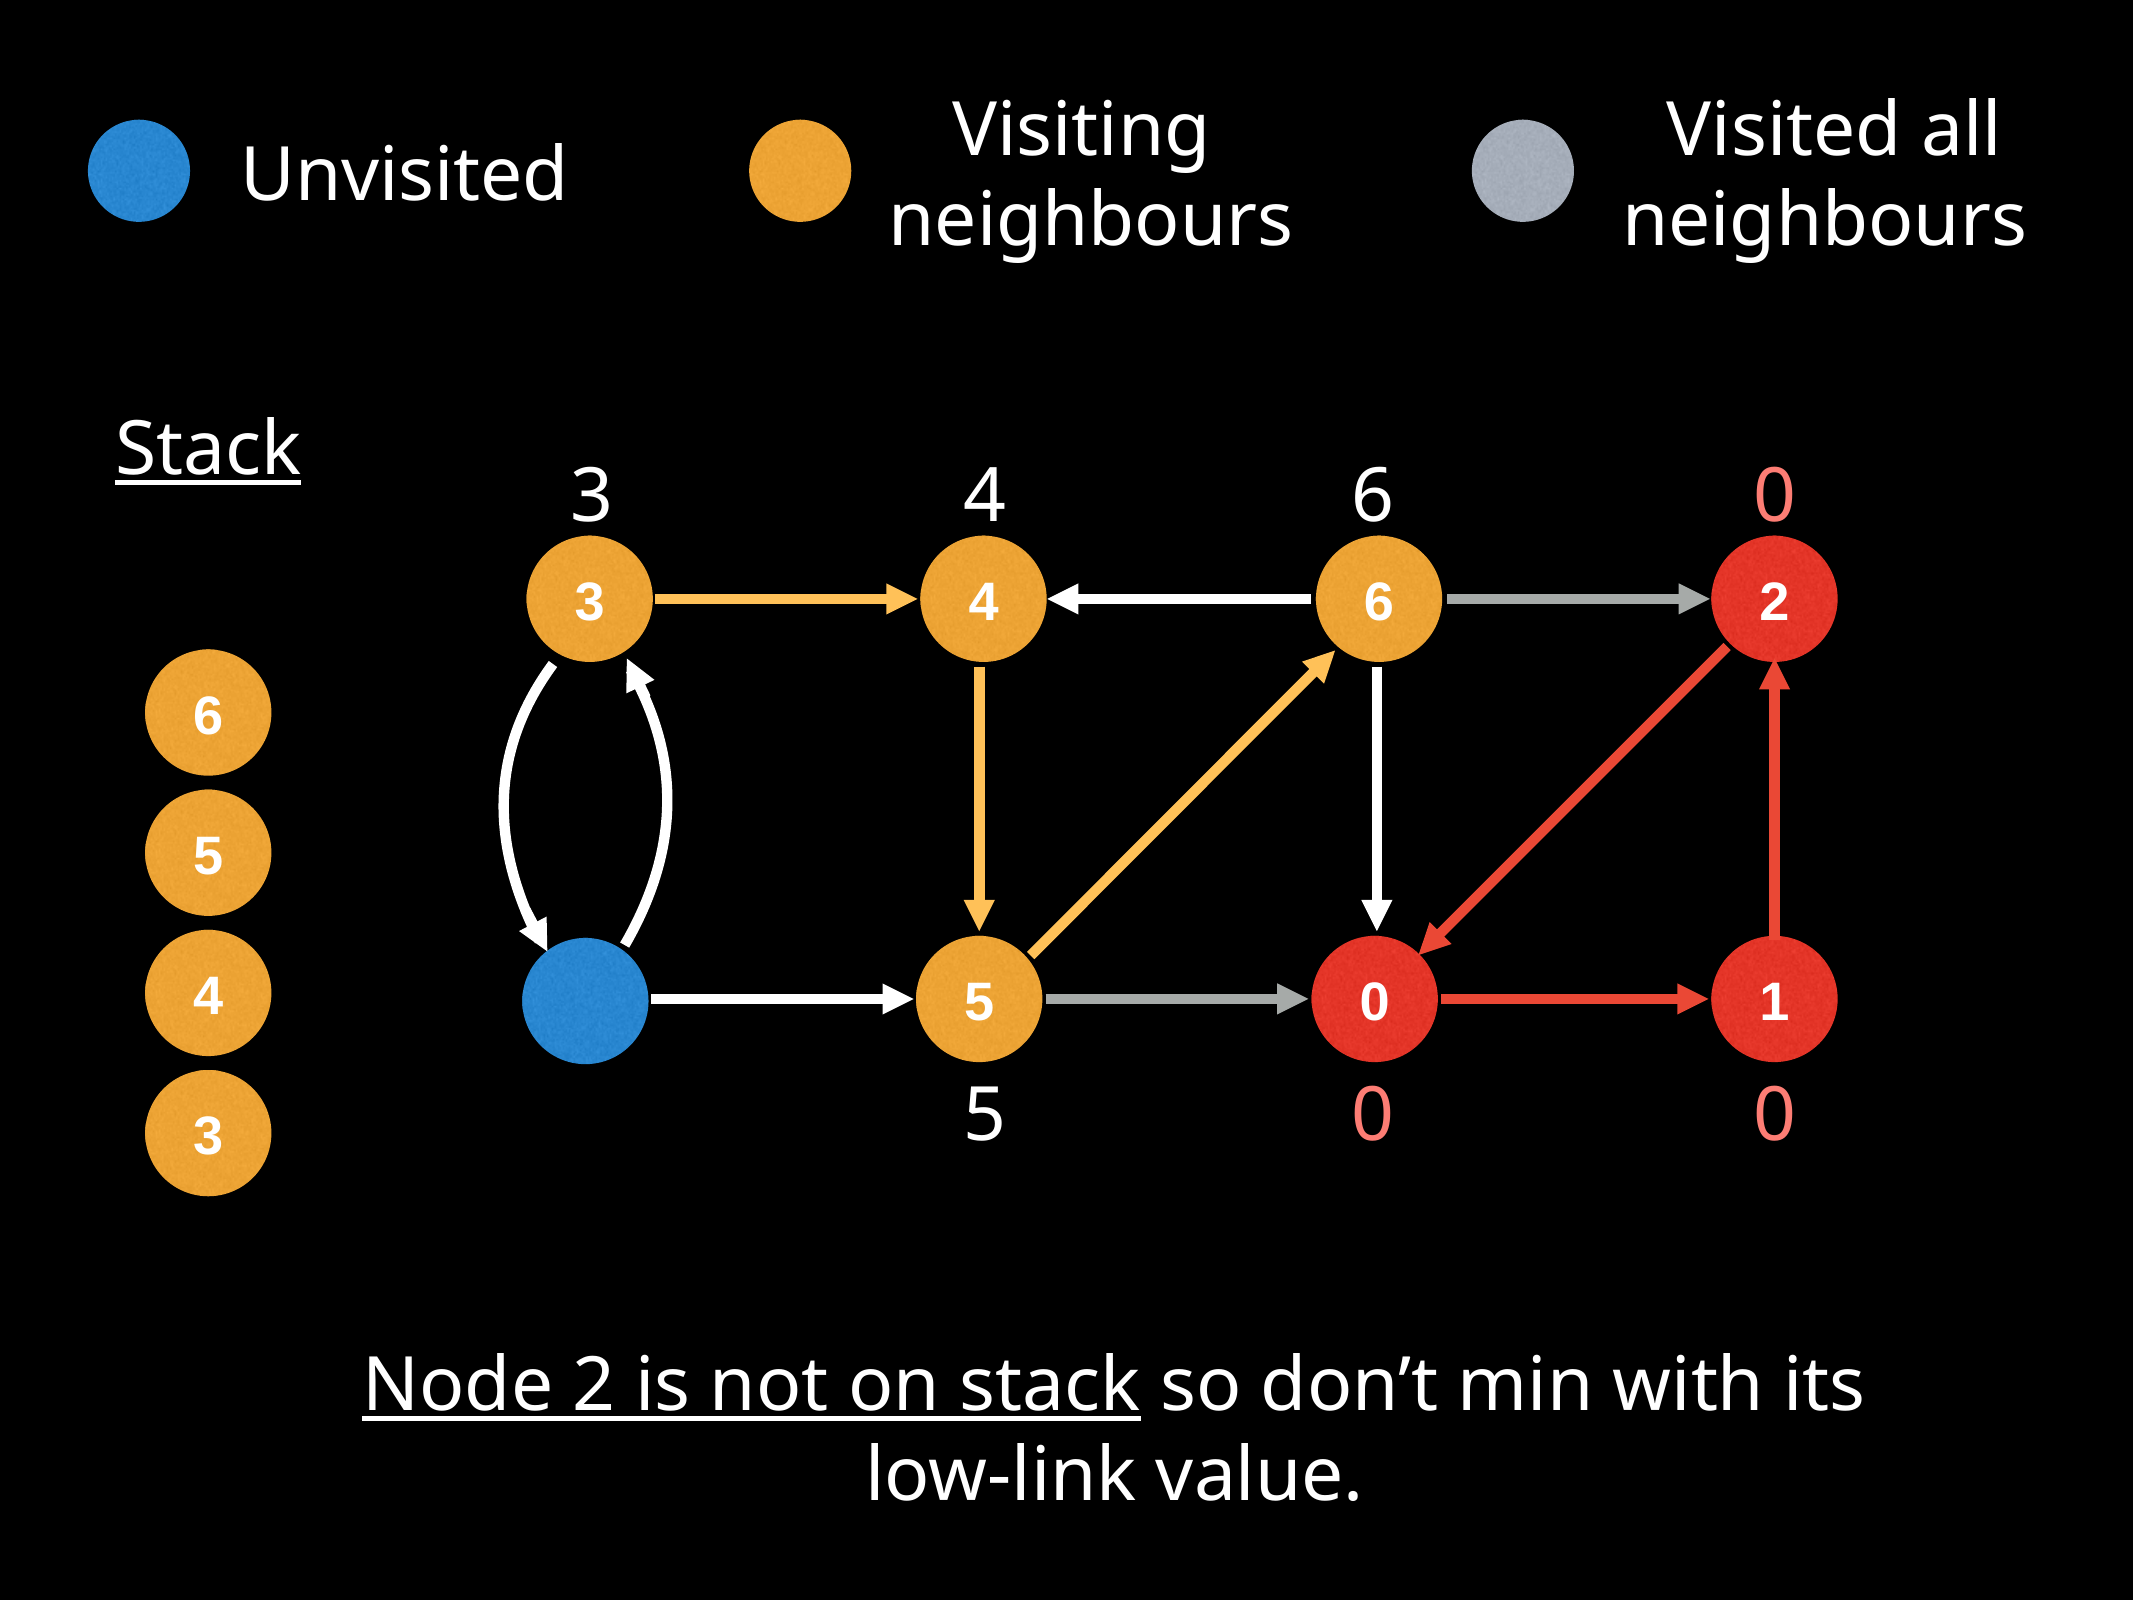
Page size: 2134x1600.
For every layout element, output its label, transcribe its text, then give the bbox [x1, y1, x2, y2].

text_box Visiting neighbours [822, 72, 1340, 270]
text_box 3 [145, 1070, 272, 1197]
text_box 4 [955, 438, 1016, 535]
text_box 4 [145, 929, 272, 1057]
text_box [749, 119, 822, 222]
text_box 6 [145, 649, 272, 776]
text_box Unvisited [231, 117, 578, 225]
text_box 0 [1745, 1065, 1805, 1164]
text_box Node 2 is not on stack so don’t min with its low-link value. [275, 1327, 1955, 1524]
text_box 5 [955, 1065, 1016, 1164]
text_box 0 [1342, 1065, 1403, 1164]
text_box Stack [106, 391, 310, 498]
text_box Visited all neighbours [1613, 72, 2056, 270]
text_box 6 [1342, 438, 1403, 535]
text_box [1471, 119, 1574, 222]
text_box 0 [1745, 438, 1805, 535]
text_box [498, 535, 1838, 1065]
text_box 3 [561, 438, 622, 535]
text_box 5 [145, 789, 272, 916]
text_box [87, 119, 191, 222]
